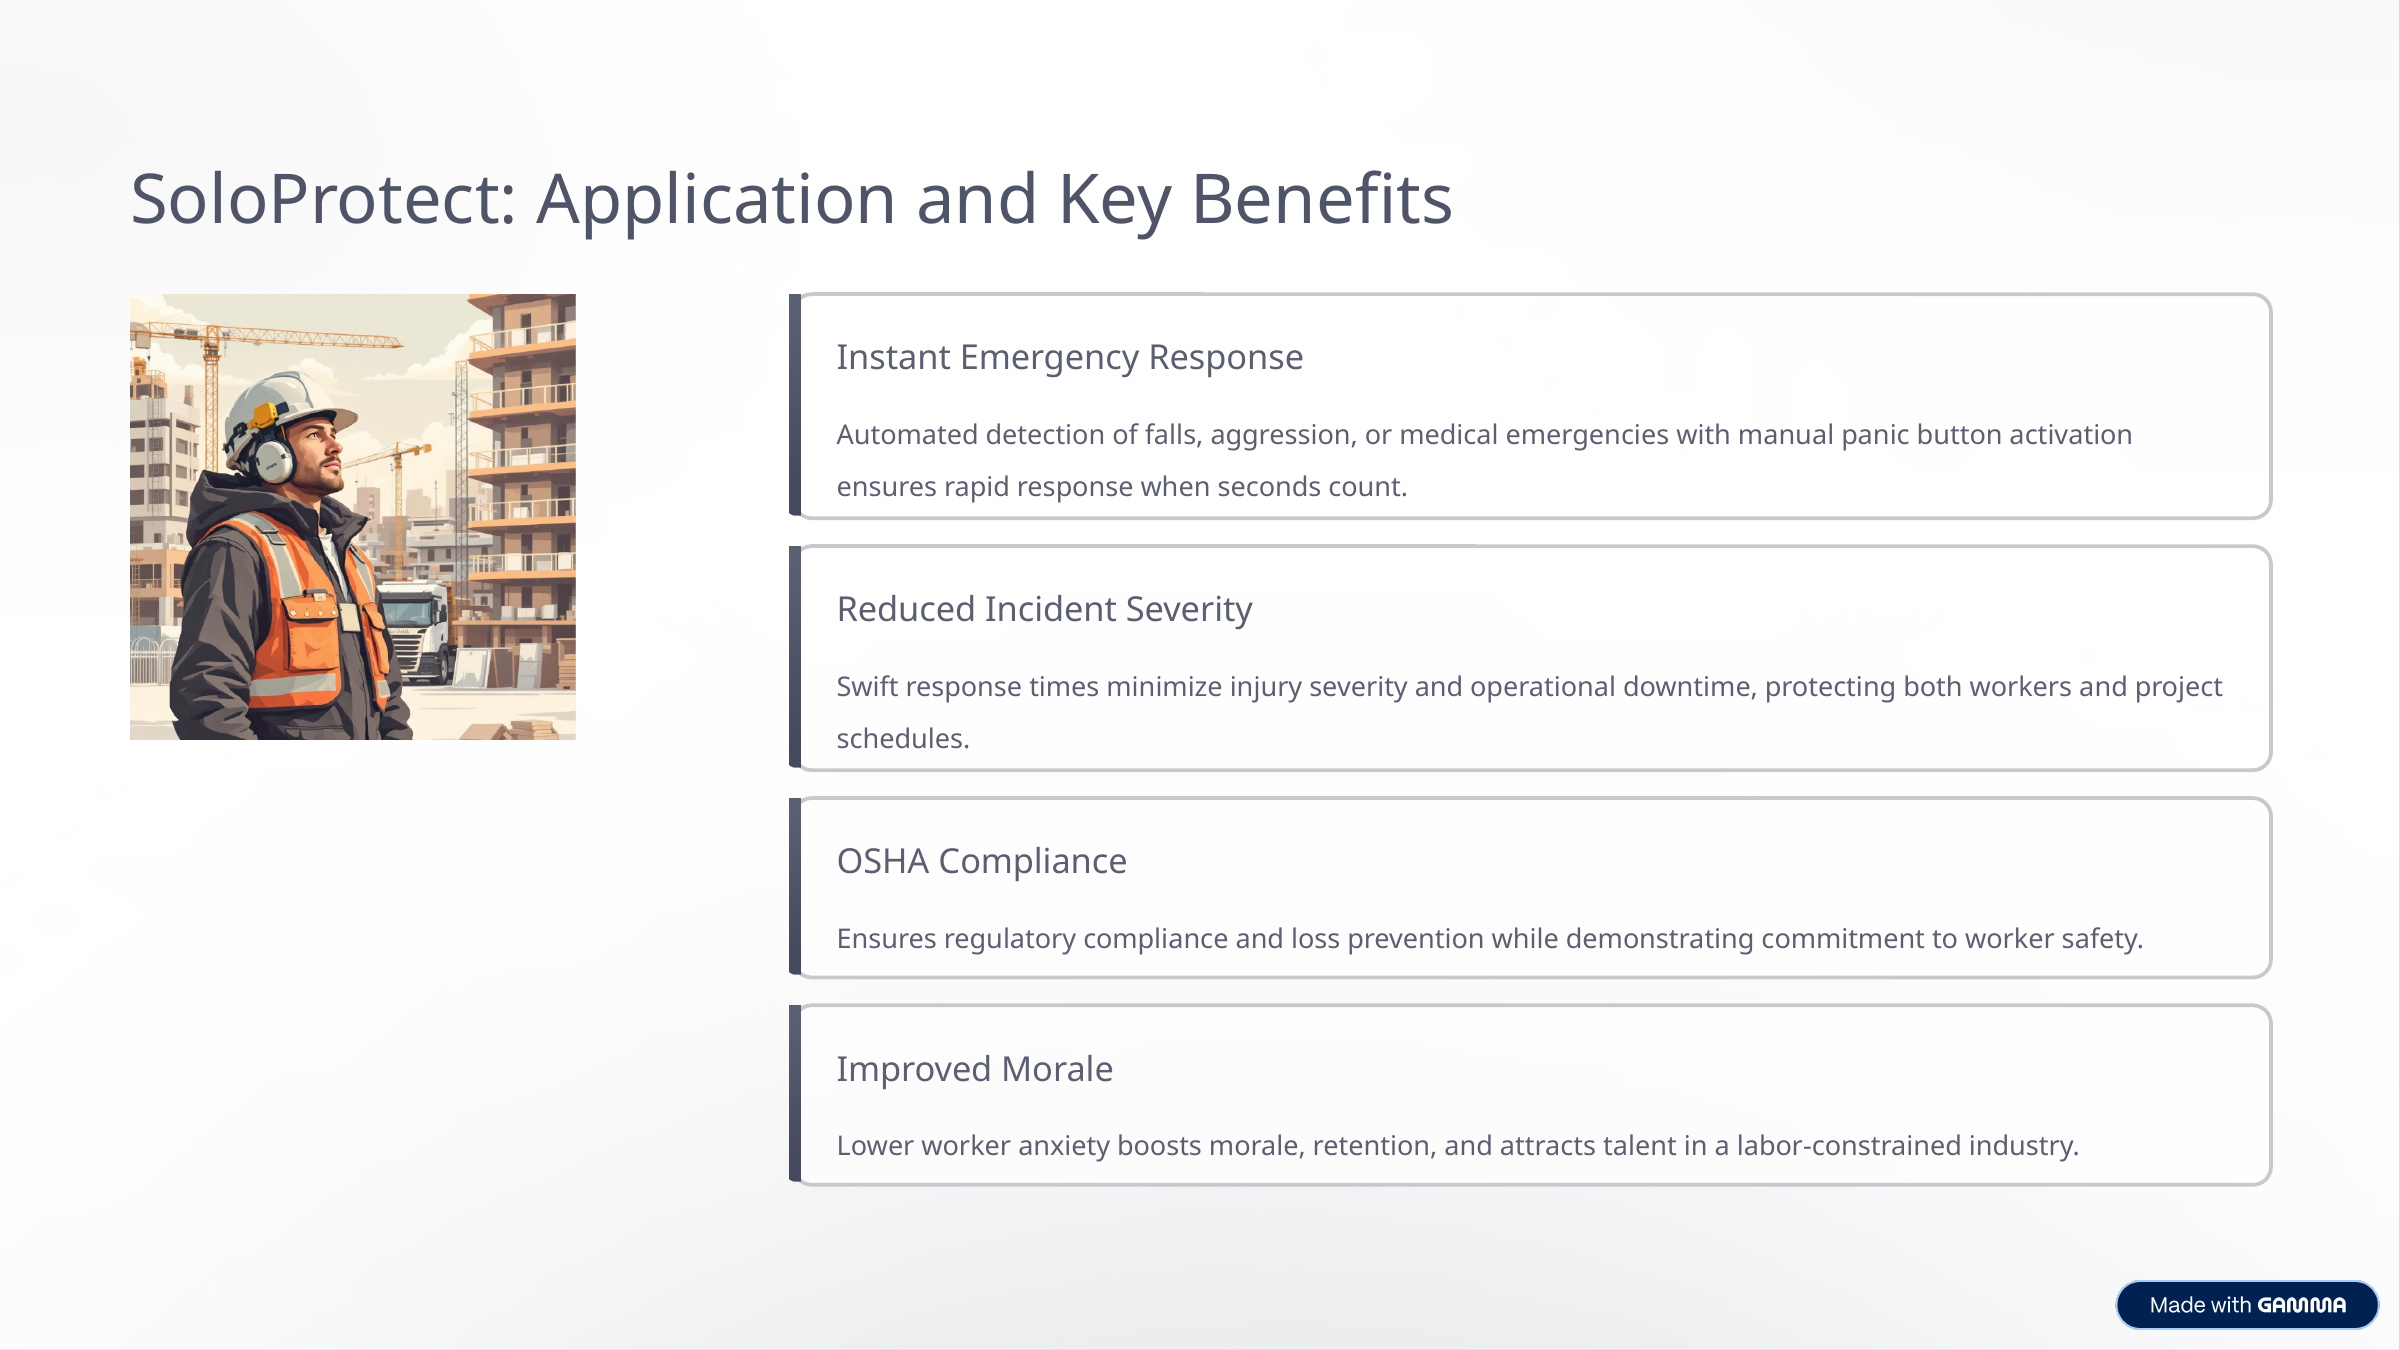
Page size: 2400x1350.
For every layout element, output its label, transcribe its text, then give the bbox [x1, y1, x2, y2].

text_box Lower worker anxiety boosts morale, retention, and attracts talent in a labor-constrained industry. [836, 1108, 2240, 1154]
text_box [807, 294, 2272, 519]
picture [129, 293, 576, 740]
text_box Instant Emergency Response [836, 325, 1315, 370]
text_box [807, 1005, 2272, 1185]
text_box Automated detection of falls, aggression, or medical emergencies with manual panic button activation ensures rapid response when seconds count. [836, 397, 2240, 487]
text_box [807, 798, 2272, 978]
text_box SoloProtect: Application and Key Benefits [130, 133, 1496, 221]
picture [2106, 1271, 2389, 1339]
picture [789, 293, 806, 519]
picture [789, 1005, 806, 1185]
text_box Reduced Incident Severity [836, 577, 1265, 622]
picture [789, 797, 806, 978]
text_box Improved Morale [836, 1037, 1186, 1081]
text_box [807, 546, 2272, 771]
picture [789, 545, 806, 771]
text_box Swift response times minimize injury severity and operational downtime, protecting both workers and project schedules. [836, 649, 2240, 739]
text_box OSHA Compliance [836, 829, 1186, 874]
text_box Ensures regulatory compliance and loss prevention while demonstrating commitment to worker safety. [836, 901, 2240, 946]
